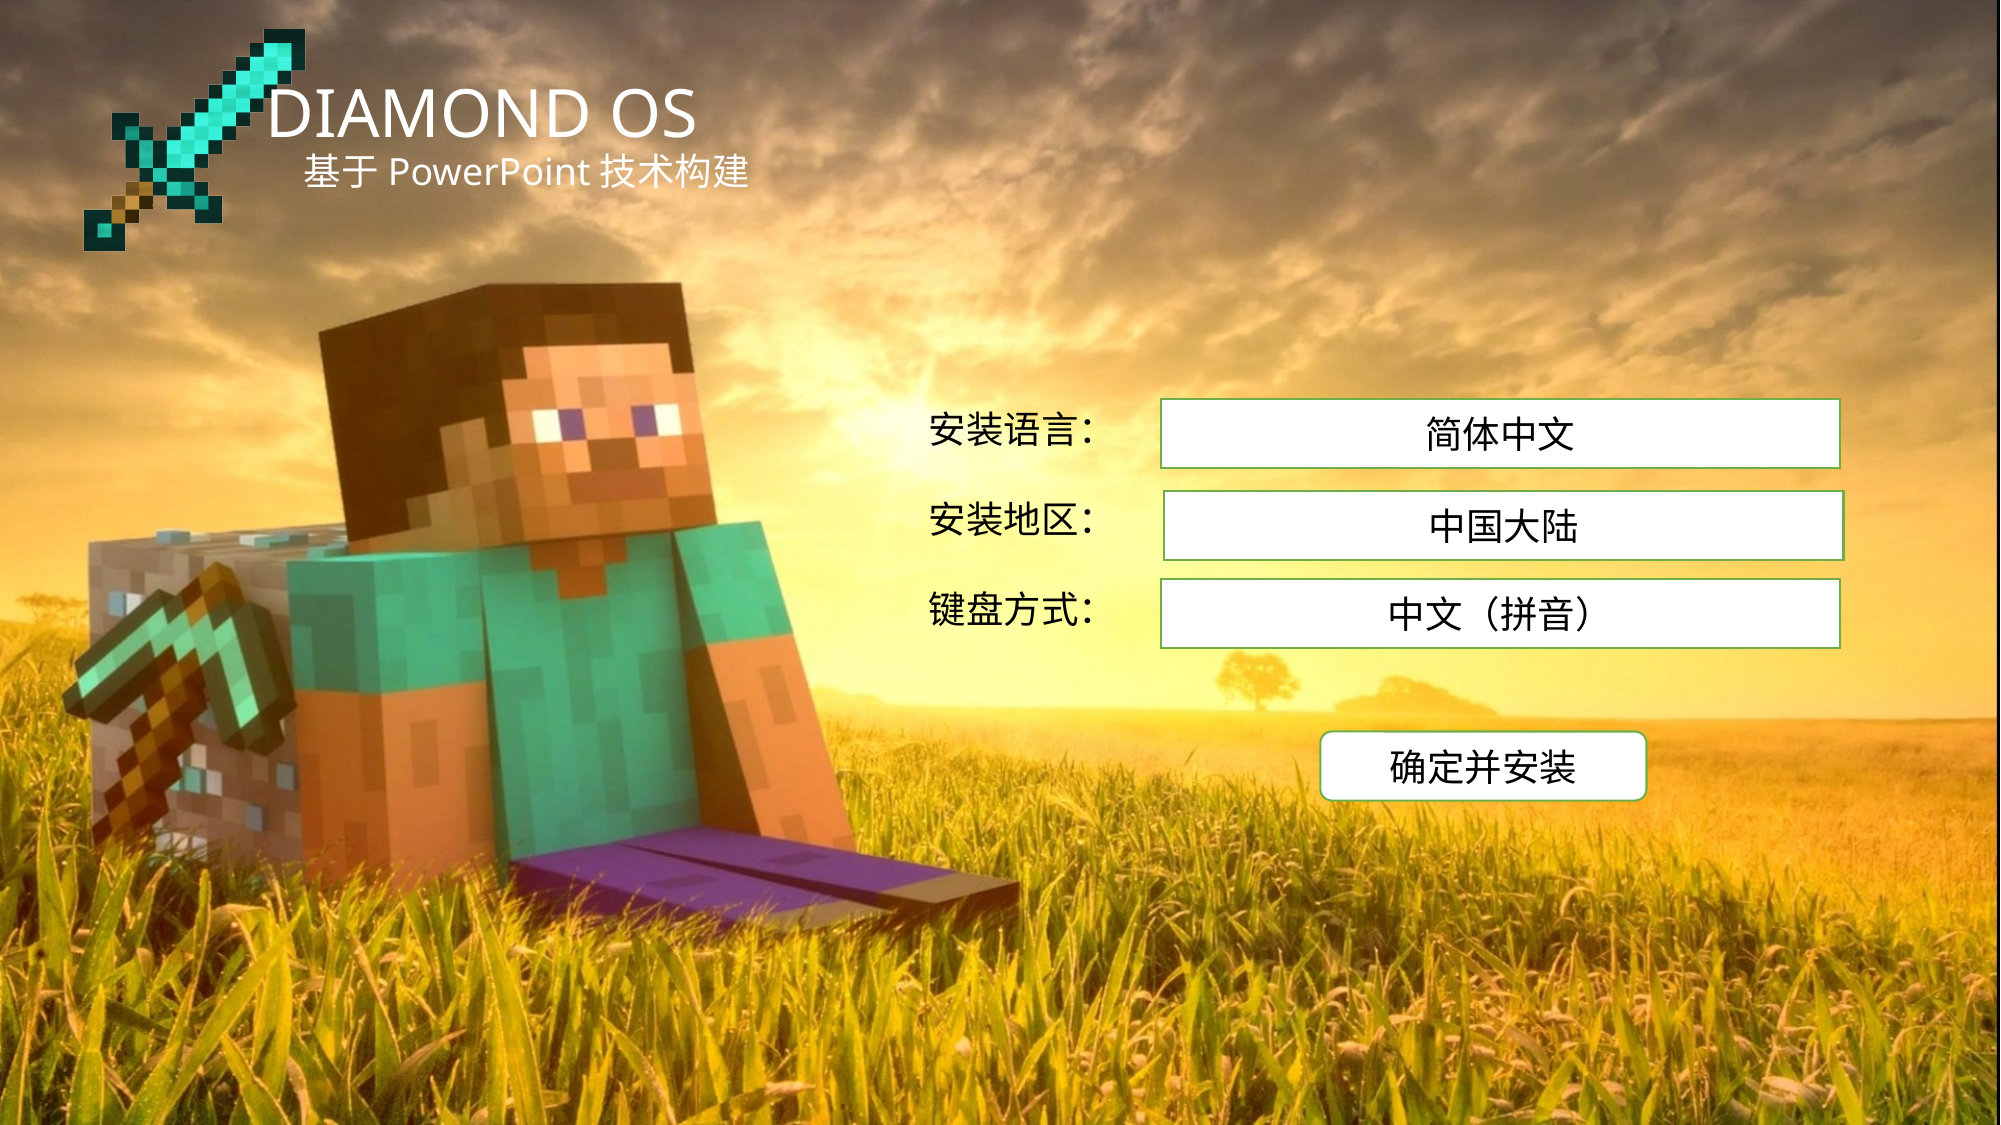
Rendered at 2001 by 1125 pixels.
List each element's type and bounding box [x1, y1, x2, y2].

text_box [913, 399, 1844, 801]
list [0, 0, 2000, 1125]
text_box [0, 22, 871, 272]
